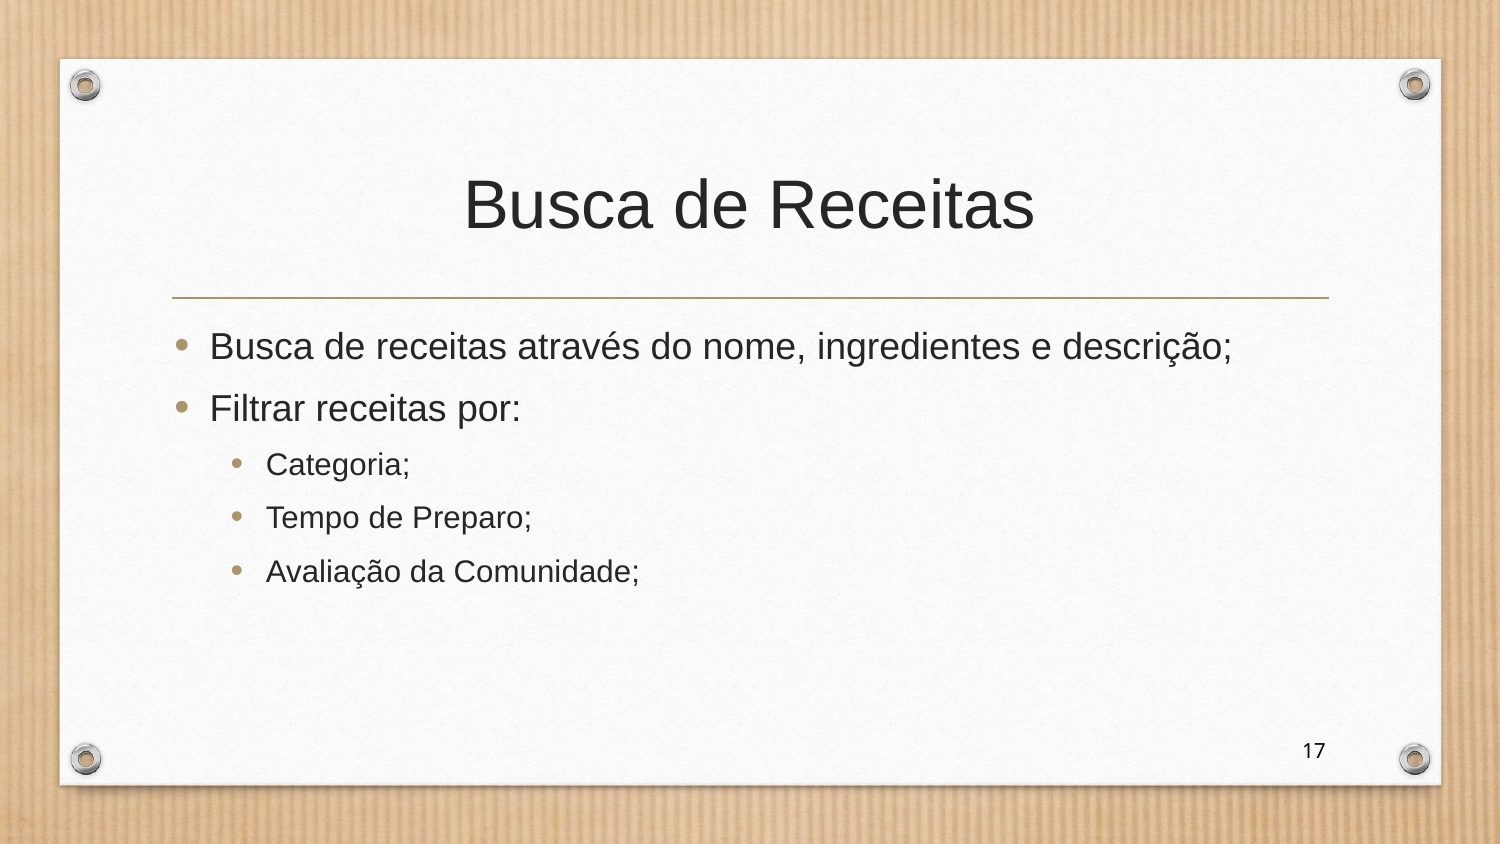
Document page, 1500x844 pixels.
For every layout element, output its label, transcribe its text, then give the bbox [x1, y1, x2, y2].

title Busca de Receitas [159, 120, 1341, 282]
list Busca de receitas através do nome, ingredientes e descrição; Filtrar receitas por: Categoria; Tempo de Preparo; Avaliação da Comunidade; [159, 314, 1341, 723]
slide_number 17 [1273, 734, 1341, 769]
picture [0, 0, 1500, 844]
